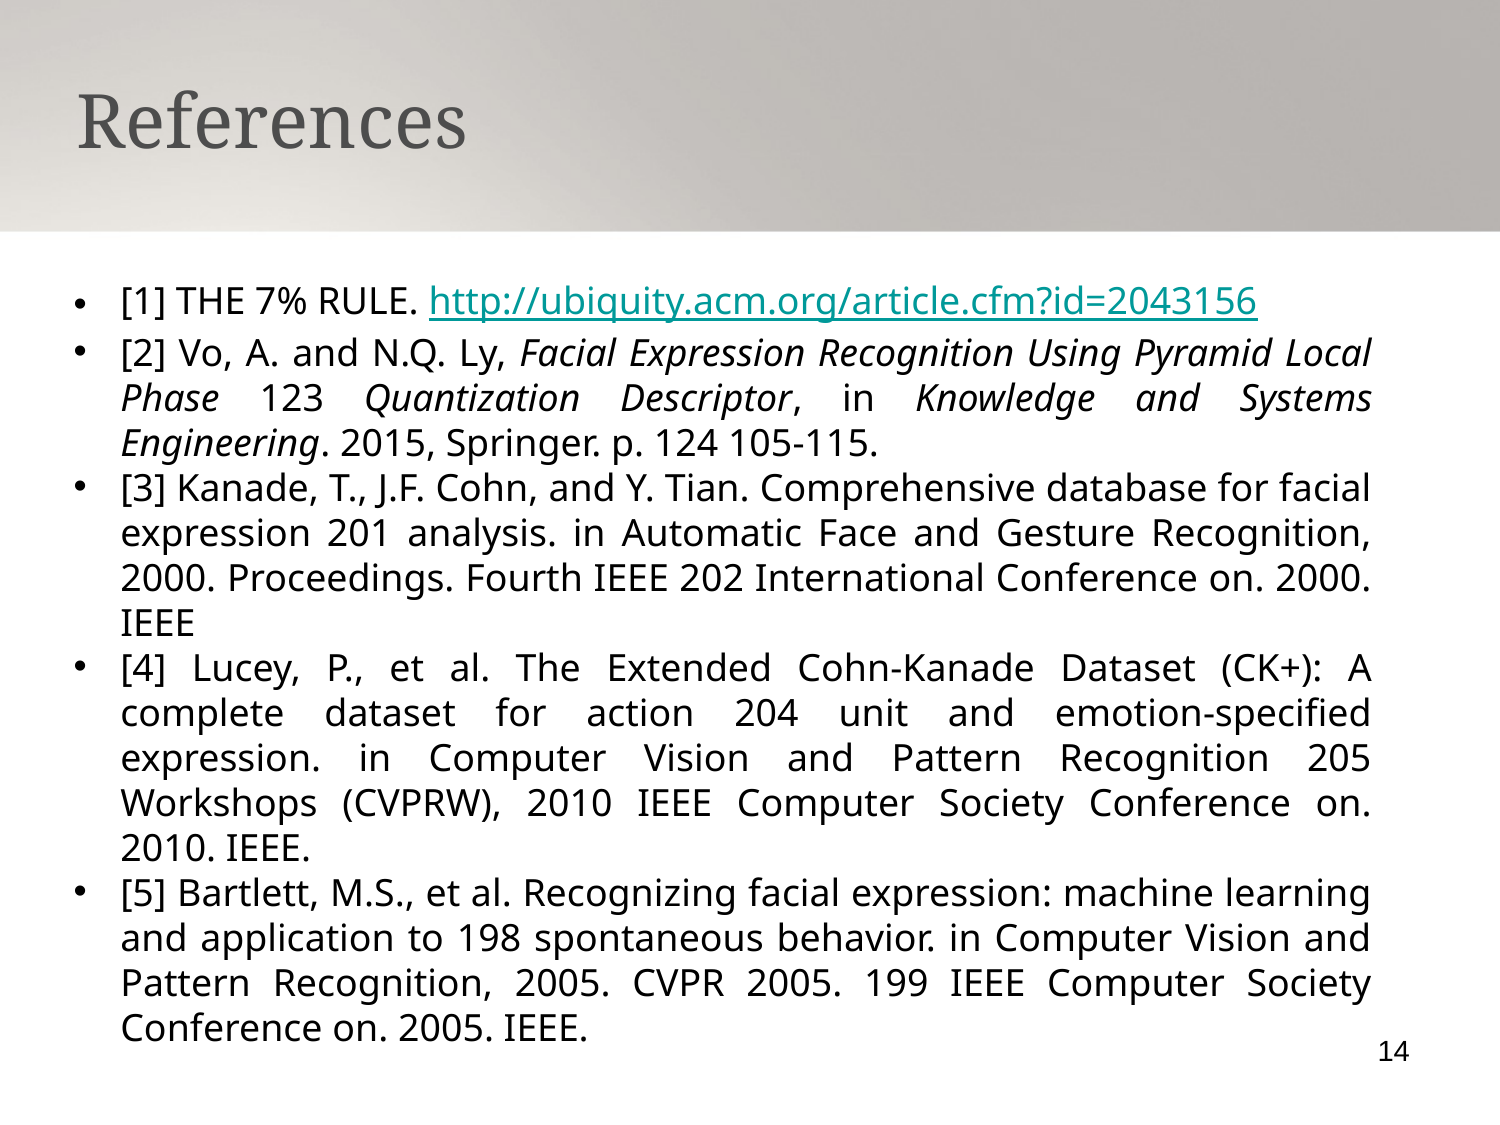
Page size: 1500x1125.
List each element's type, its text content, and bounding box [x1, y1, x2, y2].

picture [0, 0, 1500, 1125]
slide_number 14 [1074, 1024, 1425, 1103]
text_box References [61, 24, 1186, 213]
text_box [1] THE 7% RULE. http://ubiquity.acm.org/article.cfm?id=2043156 [2] Vo, A. and N.Q. Ly, Facial Expression Recognition Using Pyramid Local Phase 123 Quantization Descriptor, in Knowledge and Systems Engineering. 2015, Springer. p. 124 105-115. [3] Kanade, T., J.F. Cohn, and Y. Tian. Comprehensive database for facial expression 201 analysis. in Automatic Face and Gesture Recognition, 2000. Proceedings. Fourth IEEE 202 International Conference on. 2000. IEEE [4] Lucey, P., et al. The Extended Cohn-Kanade Dataset (CK+): A complete dataset for action 204 unit and emotion-specified expression. in Computer Vision and Pattern Recognition 205 Workshops (CVPRW), 2010 IEEE Computer Society Conference on. 2010. IEEE. [5] Bartlett, M.S., et al. Recognizing facial expression: machine learning and application to 198 spontaneous behavior. in Computer Vision and Pattern Recognition, 2005. CVPR 2005. 199 IEEE Computer Society Conference on. 2005. IEEE. [58, 270, 1388, 1056]
